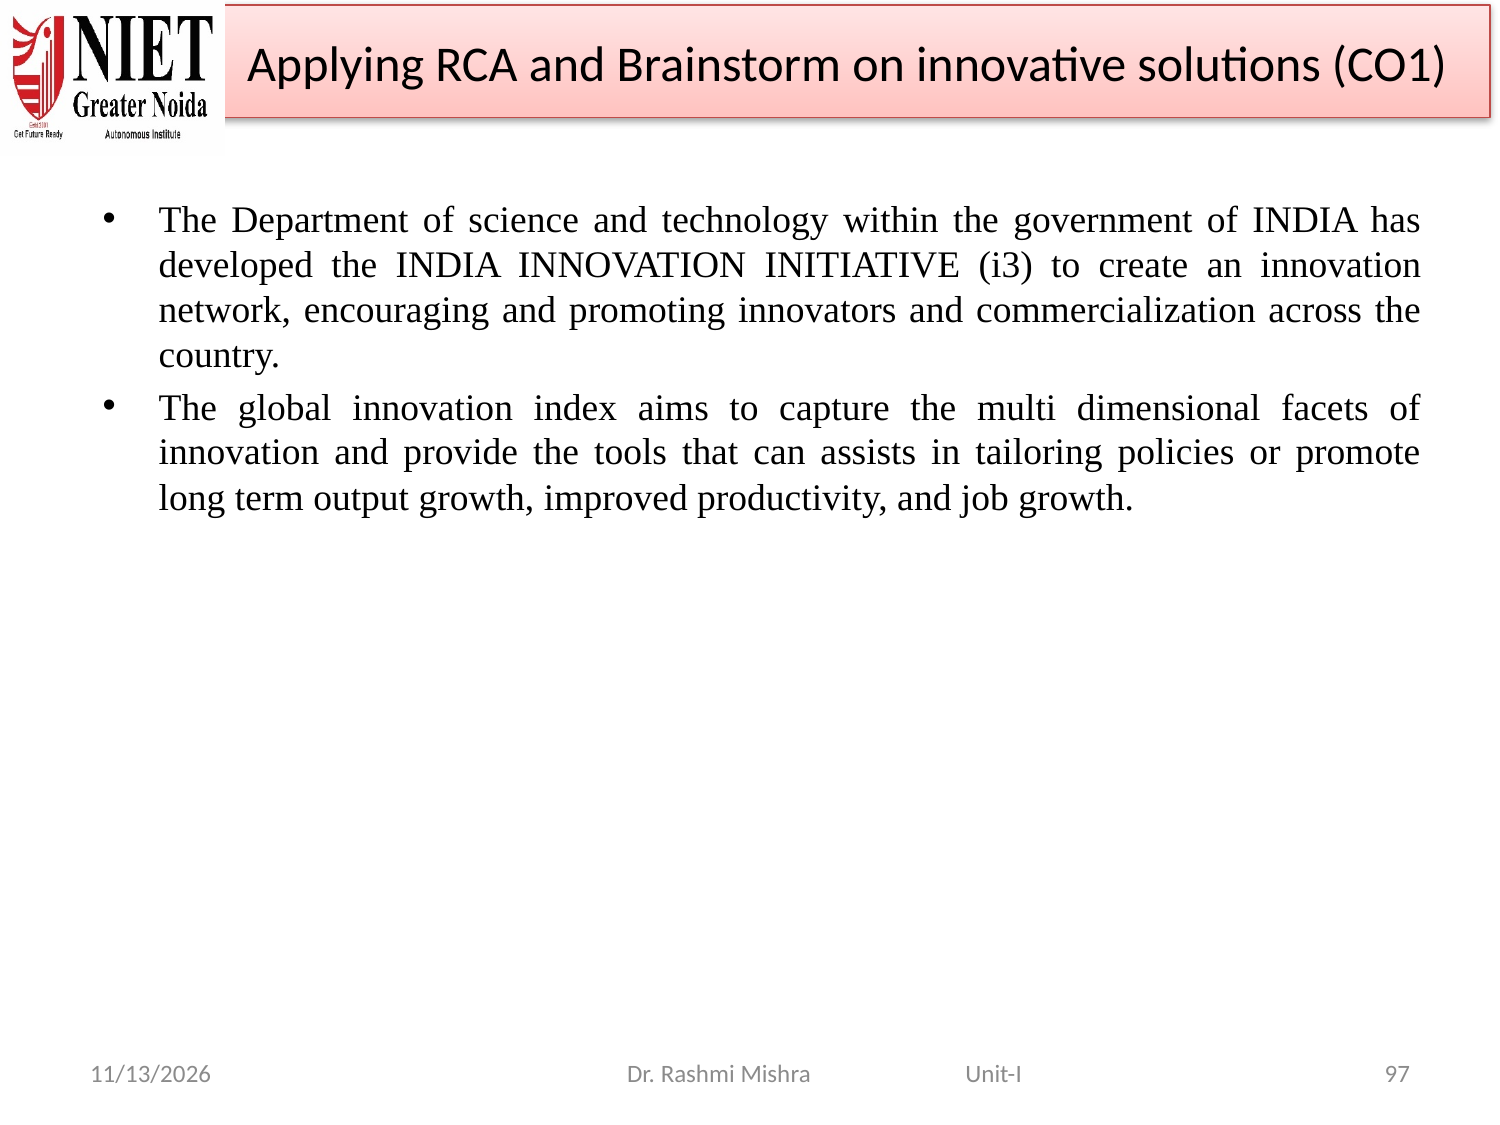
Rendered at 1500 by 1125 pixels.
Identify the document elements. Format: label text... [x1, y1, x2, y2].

picture [0, 0, 226, 156]
text_box Applying RCA and Brainstorm on innovative solutions (CO1) [228, 4, 1491, 118]
footer Dr. Rashmi Mishra Unit-I [412, 1042, 1074, 1103]
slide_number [75, 1042, 412, 1103]
list The Department of science and technology within the government of INDIA has developed the INDIA INNOVATION INITIATIVE (i3) to create an innovation network, encouraging and promoting innovators and commercialization across the country. The global innovation index aims to capture the multi dimensional facets of innovation and provide the tools that can assists in tailoring policies or promote long term output growth, improved productivity, and job growth. [87, 187, 1438, 930]
slide_number 97 [1074, 1042, 1425, 1103]
